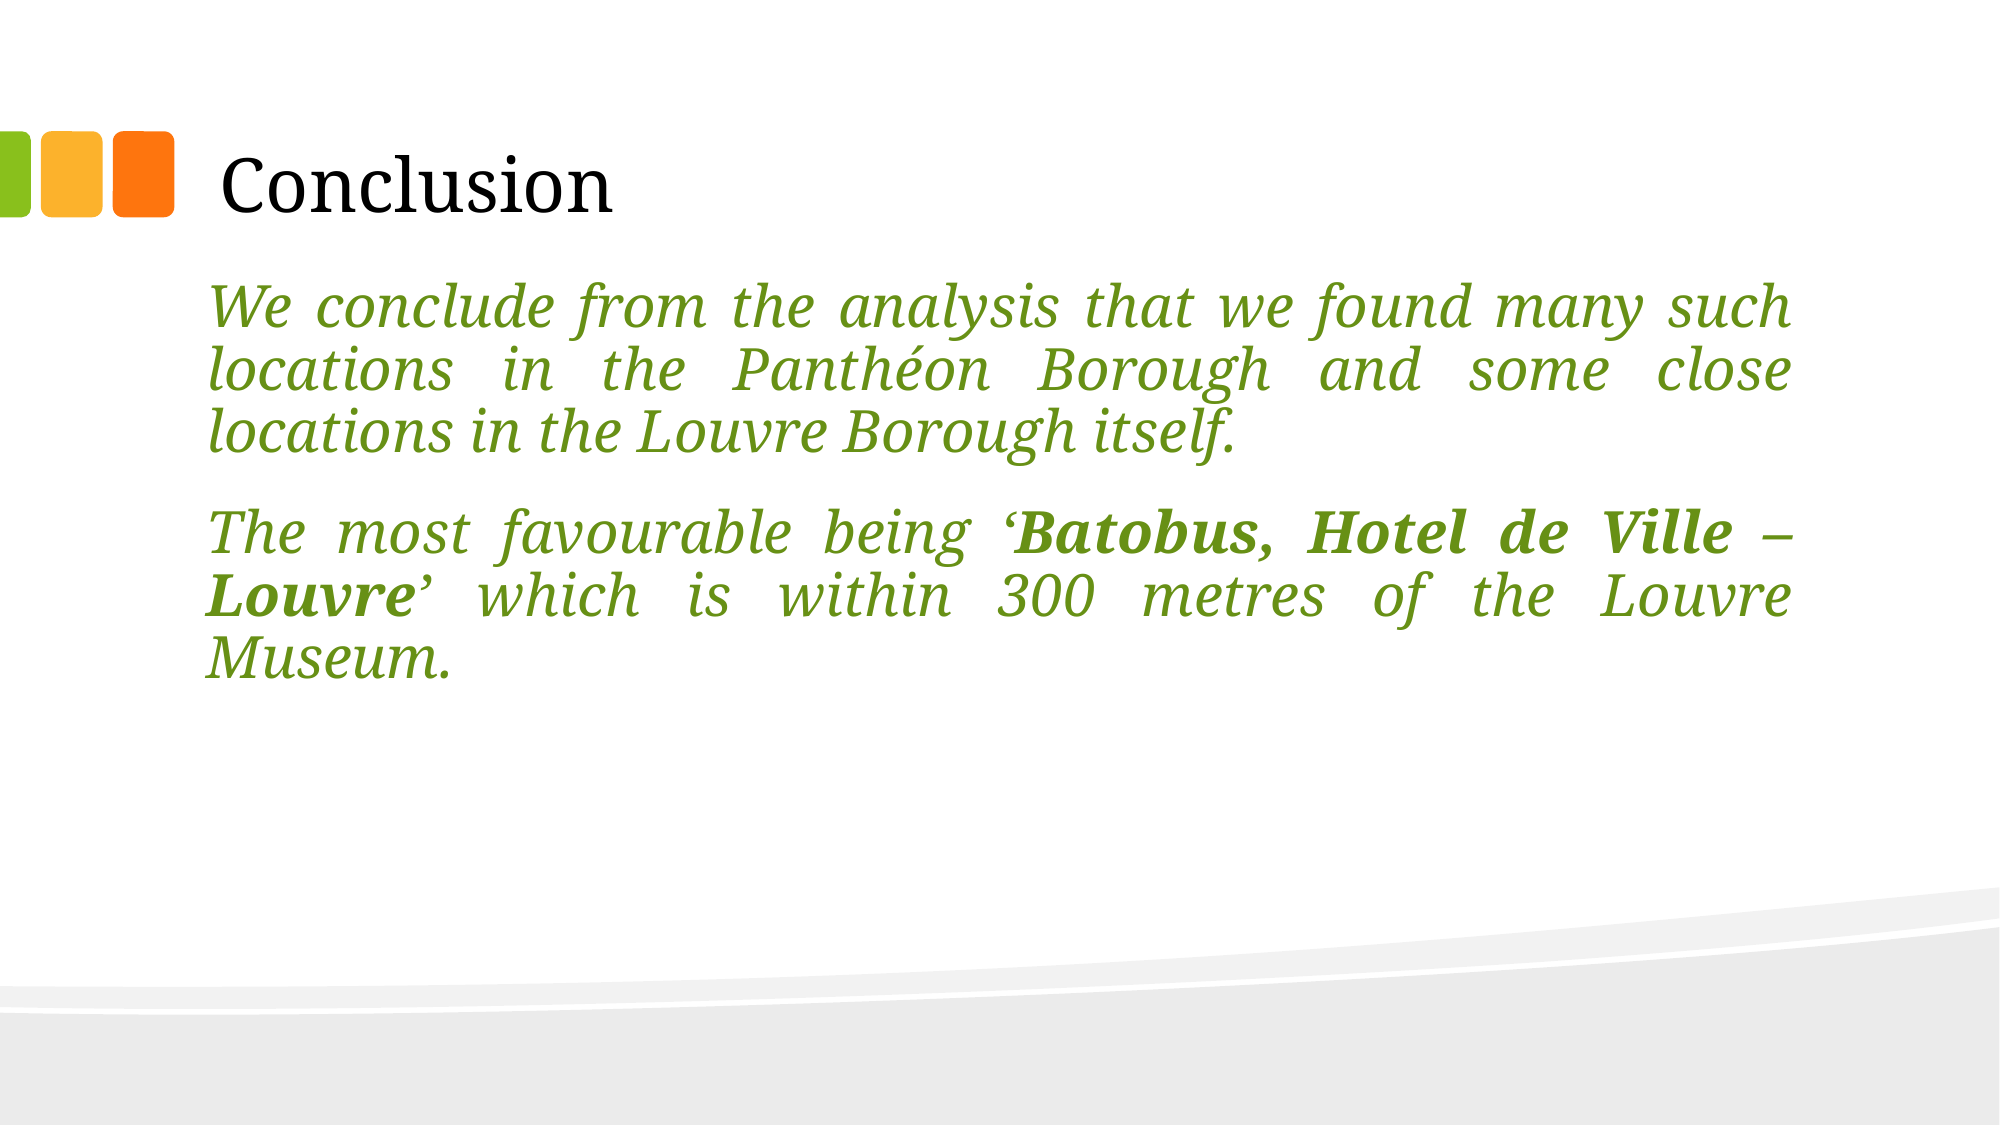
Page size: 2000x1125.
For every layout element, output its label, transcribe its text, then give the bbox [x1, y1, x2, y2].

title Conclusion [199, 24, 1800, 238]
list We conclude from the analysis that we found many such locations in the Panthéon Borough and some close locations in the Louvre Borough itself. The most favourable being ‘Batobus, Hotel de Ville – Louvre’ which is within 300 metres of the Louvre Museum. [186, 267, 1814, 797]
